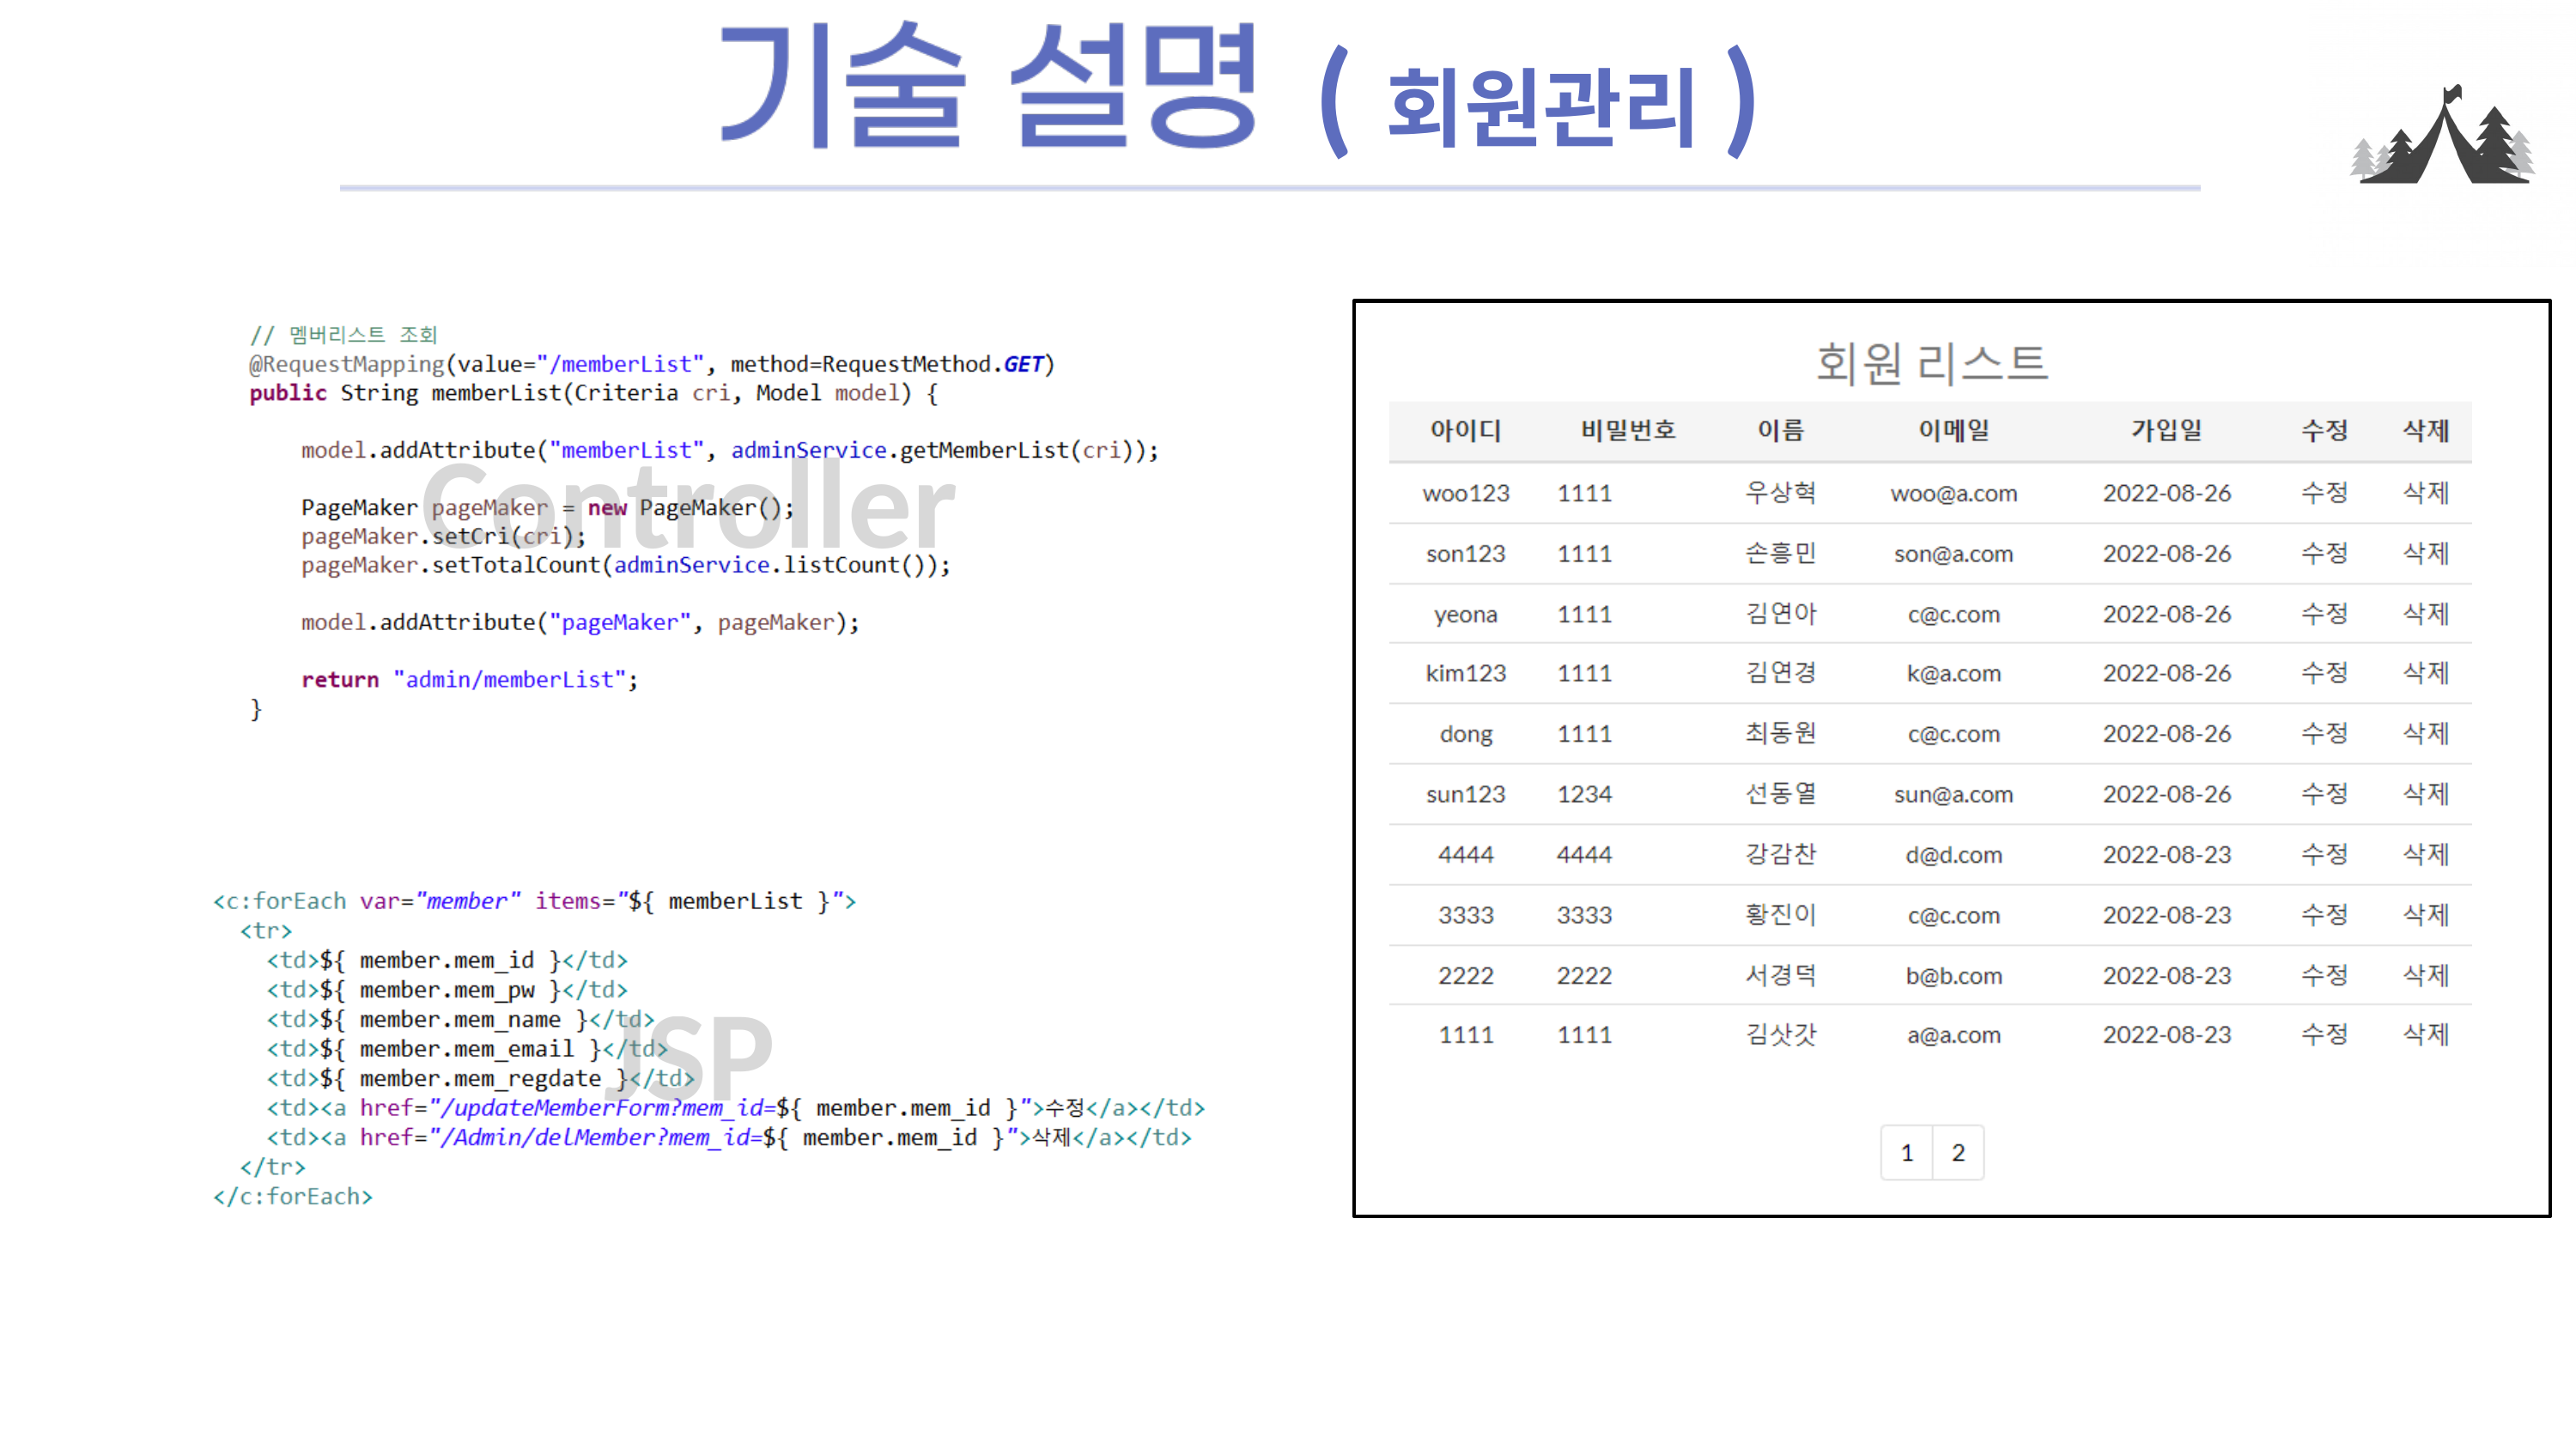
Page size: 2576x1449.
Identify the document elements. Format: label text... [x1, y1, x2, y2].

picture [2309, 0, 2576, 267]
picture [1388, 300, 2473, 1191]
picture [587, 0, 1321, 216]
text_box (회원관리) [1325, 5, 1980, 173]
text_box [340, 180, 583, 197]
picture [219, 318, 1179, 733]
text_box [1352, 299, 2552, 1218]
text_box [1325, 180, 2202, 197]
picture [187, 887, 1212, 1211]
